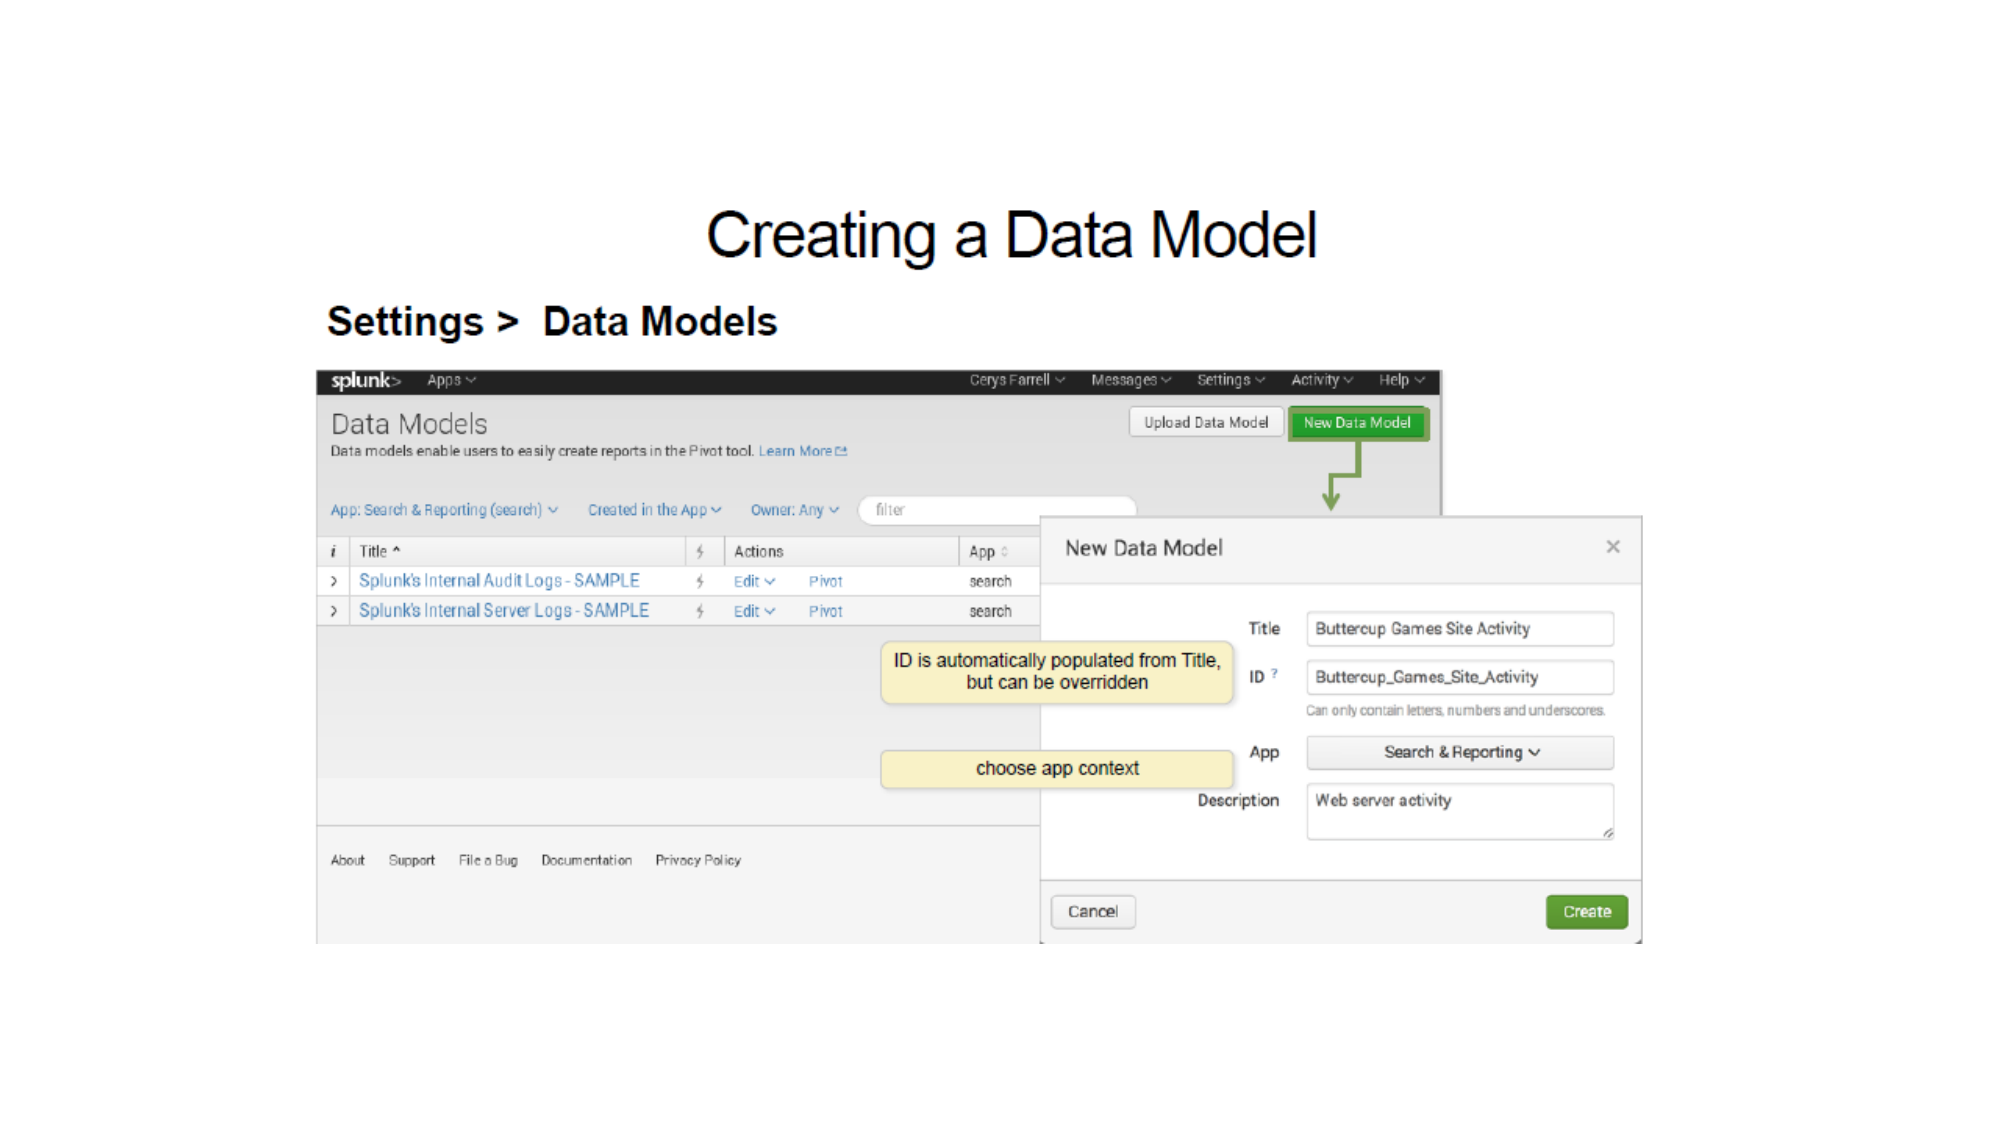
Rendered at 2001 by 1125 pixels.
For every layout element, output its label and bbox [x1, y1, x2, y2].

picture [256, 181, 1743, 944]
